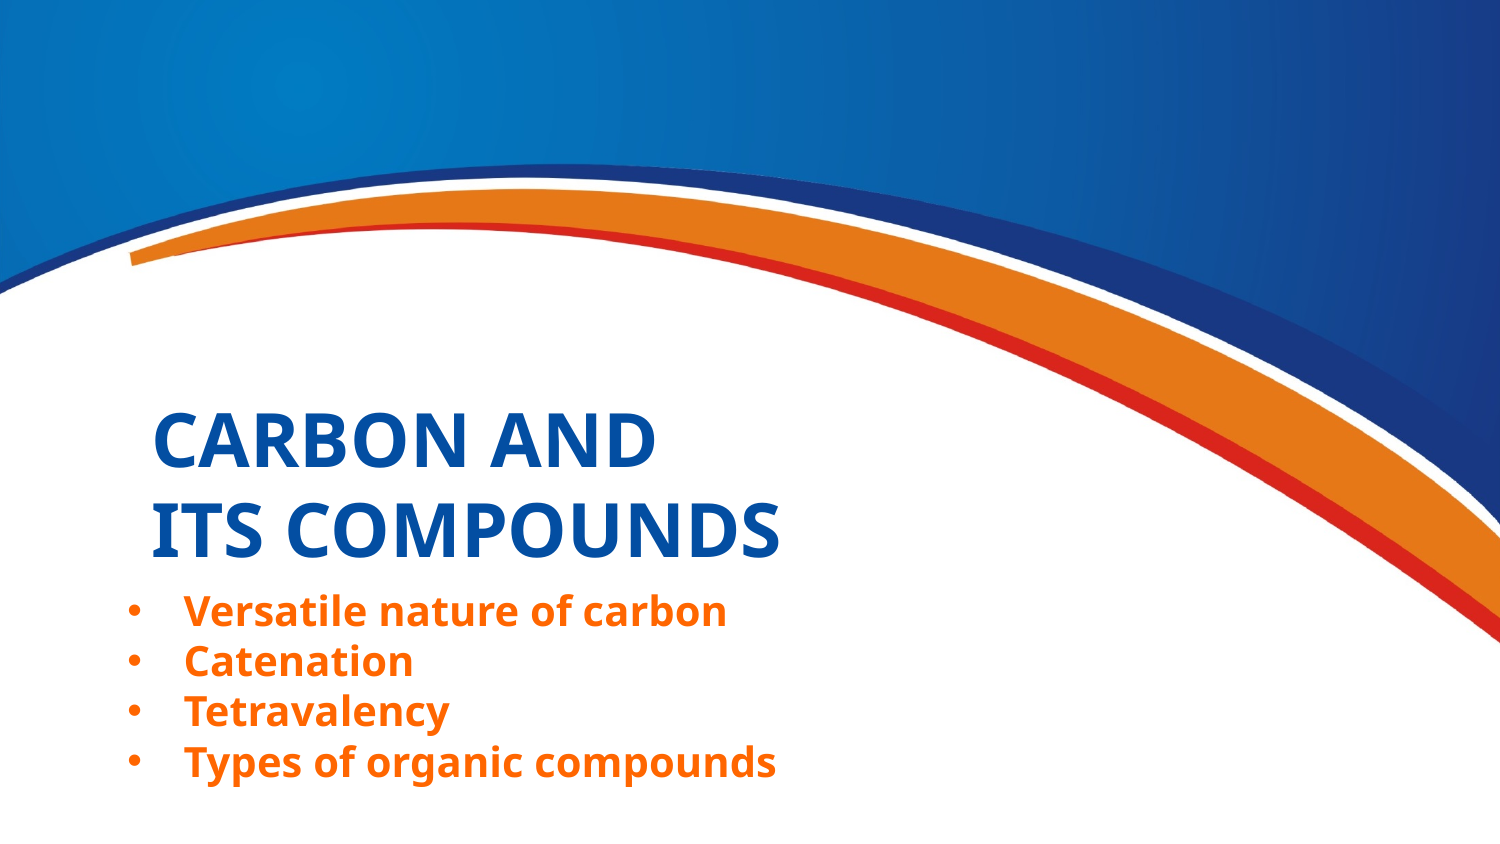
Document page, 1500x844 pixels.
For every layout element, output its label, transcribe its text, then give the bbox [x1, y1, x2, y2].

picture [0, 0, 1500, 648]
text_box CARBON AND ITS COMPOUNDS [136, 384, 798, 580]
text_box Versatile nature of carbon Catenation Tetravalency Types of organic compounds [112, 564, 838, 793]
